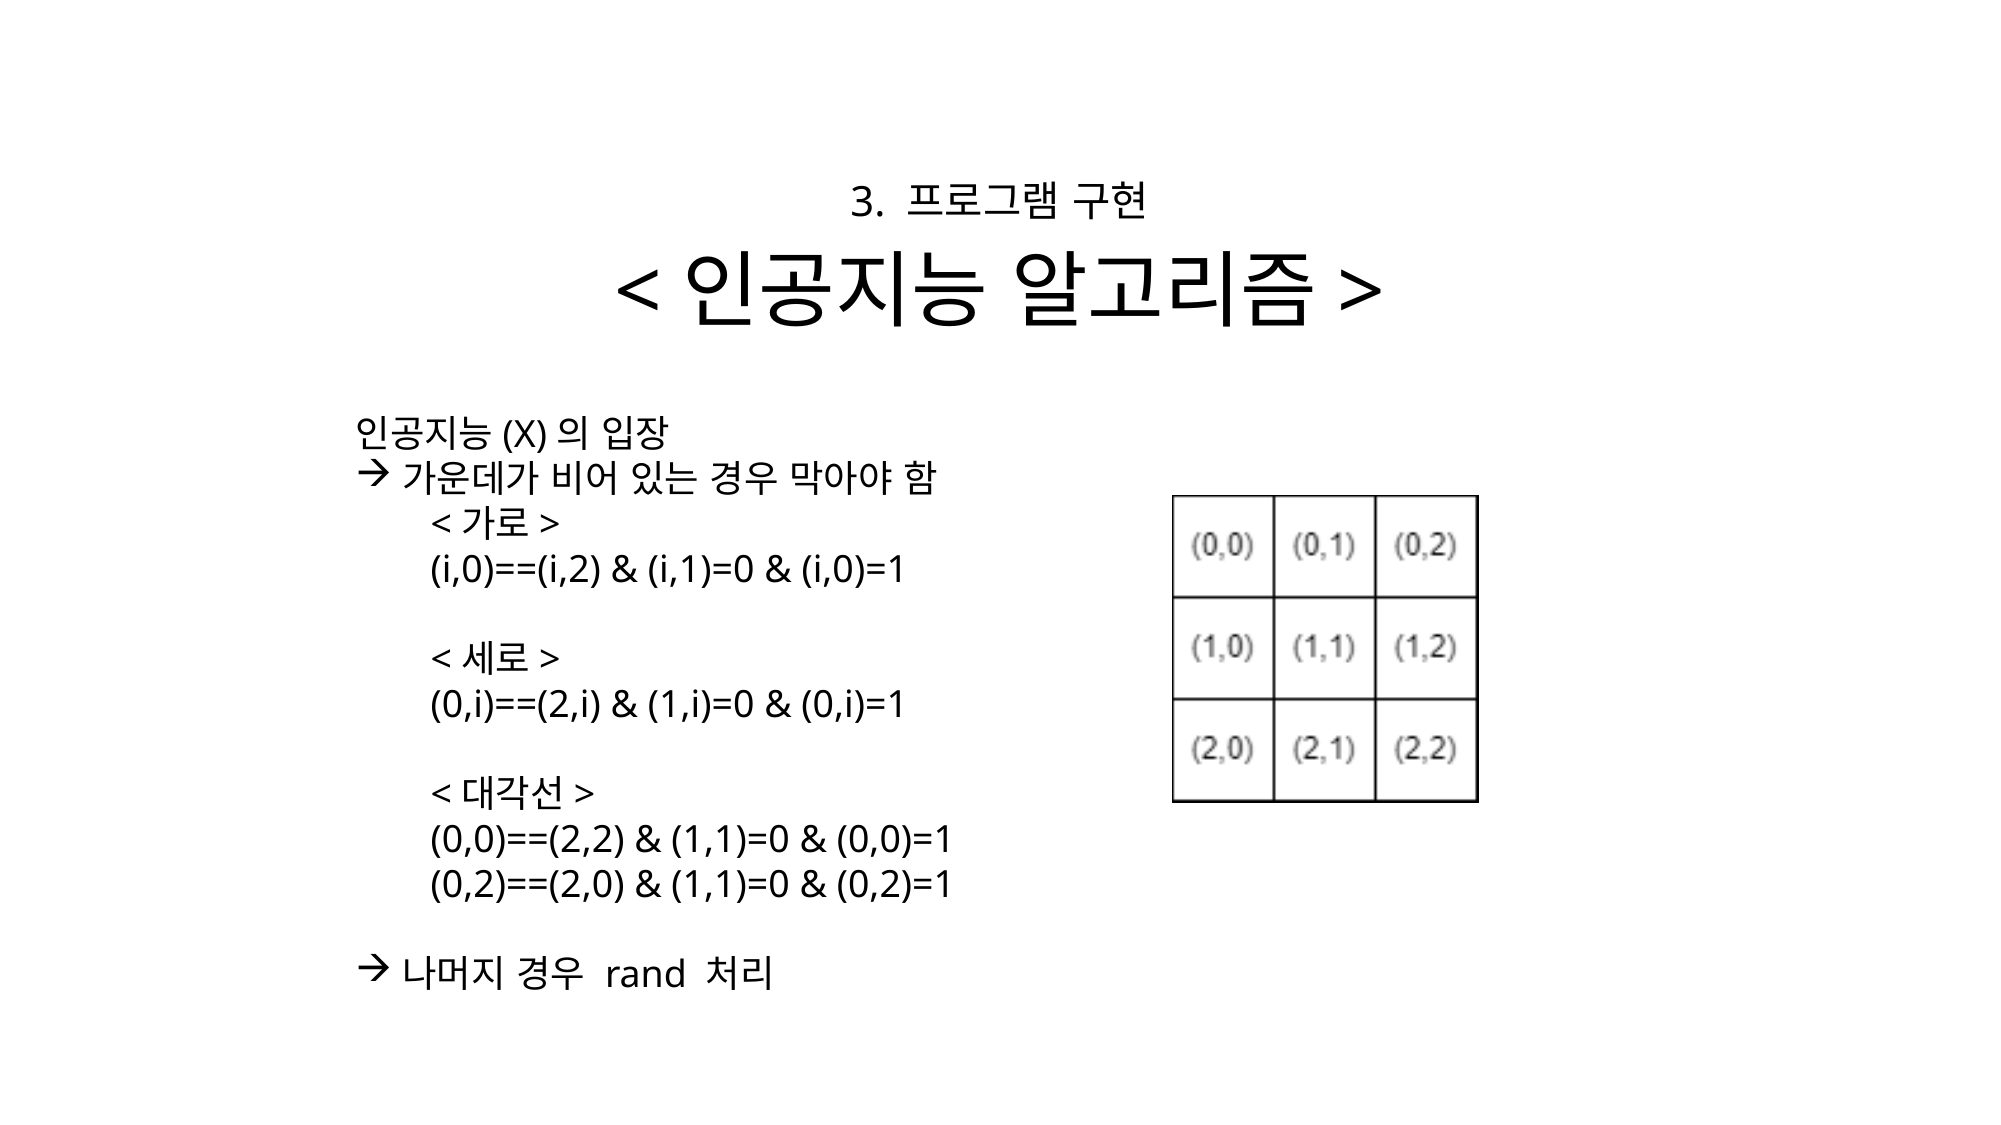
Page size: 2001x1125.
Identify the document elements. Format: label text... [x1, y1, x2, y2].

title <인공지능 알고리즘> [424, 184, 1576, 402]
text_box 3. 프로그램 구현 [835, 167, 1165, 233]
picture [1172, 495, 1479, 803]
text_box 인공지능(X)의 입장 가운데가 비어 있는 경우 막아야 함 <가로> (i,0)==(i,2) & (i,1)=0 & (i,0)=1 <세로> (0,i)==(2,i) & (1,i)=0 & (0,i)=1 <대각선> (0,0)==(2,2) & (1,1)=0 & (0,0)=1 (0,2)==(2,0) & (1,1)=0 & (0,2)=1 나머지 경우 rand 처리 [340, 402, 1660, 1002]
